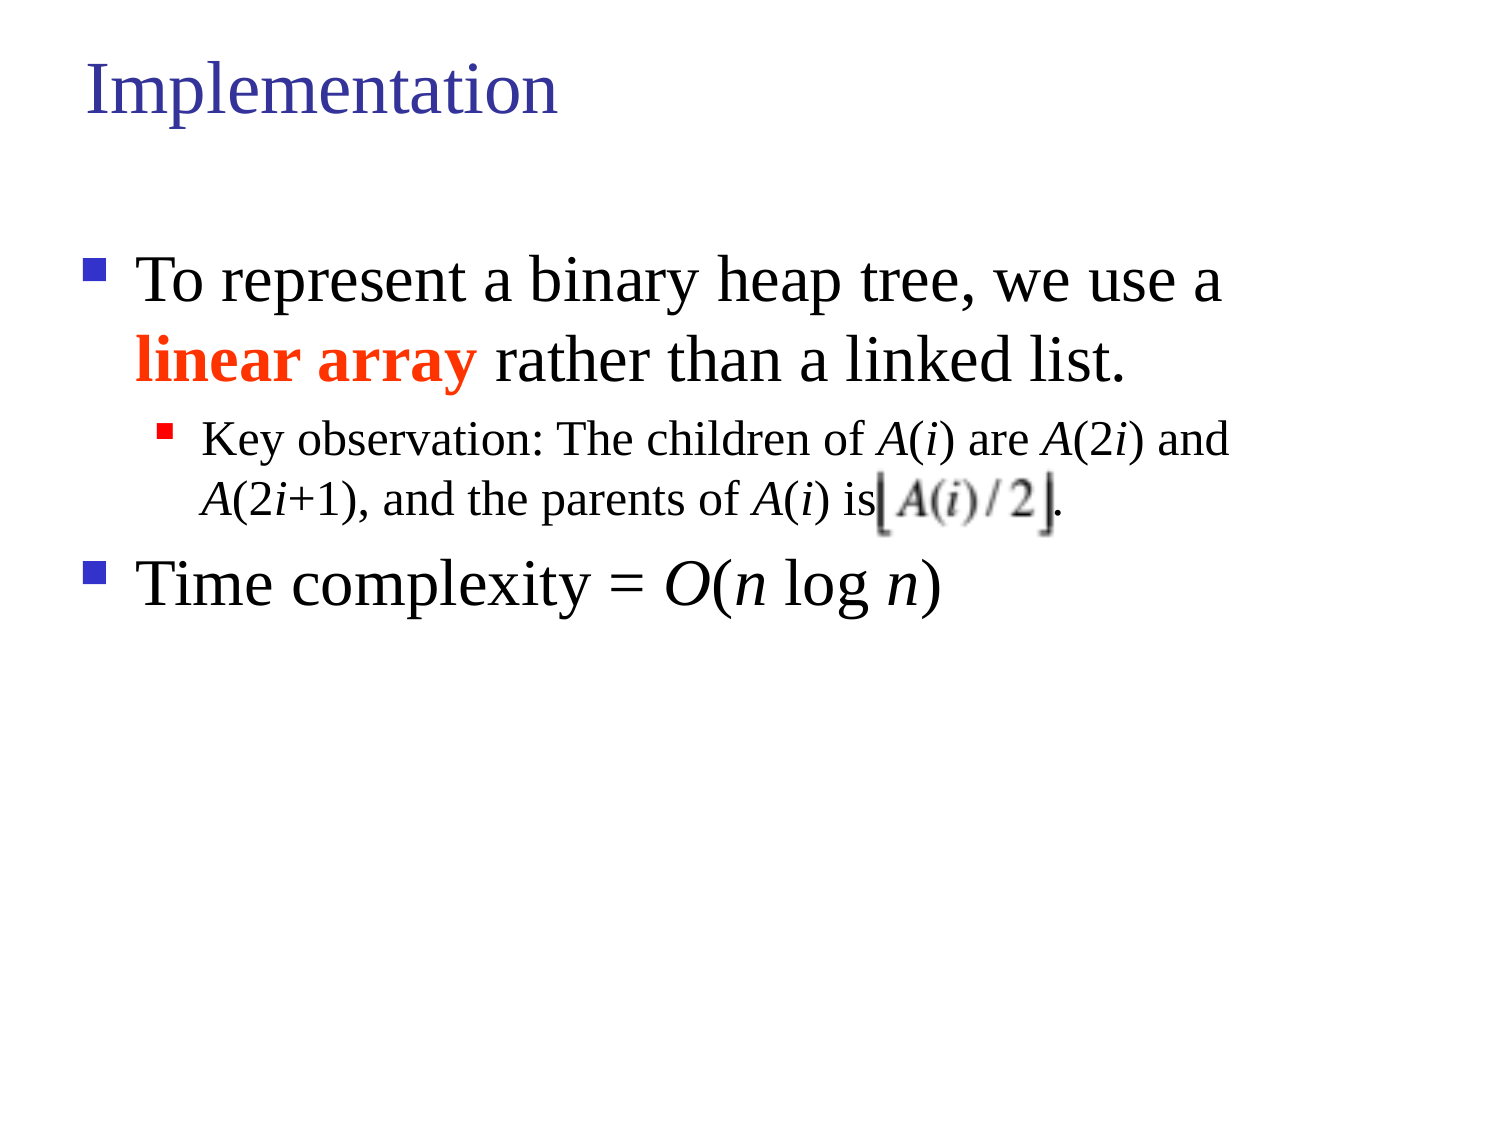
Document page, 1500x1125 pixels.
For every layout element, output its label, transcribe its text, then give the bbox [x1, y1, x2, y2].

list To represent a binary heap tree, we use a linear array rather than a linked list. Key observation: The children of A(i) are A(2i) and A(2i+1), and the parents of A(i) is . Time complexity = O(n log n) [64, 227, 1273, 672]
title Implementation [70, 48, 1349, 136]
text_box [872, 463, 1059, 542]
